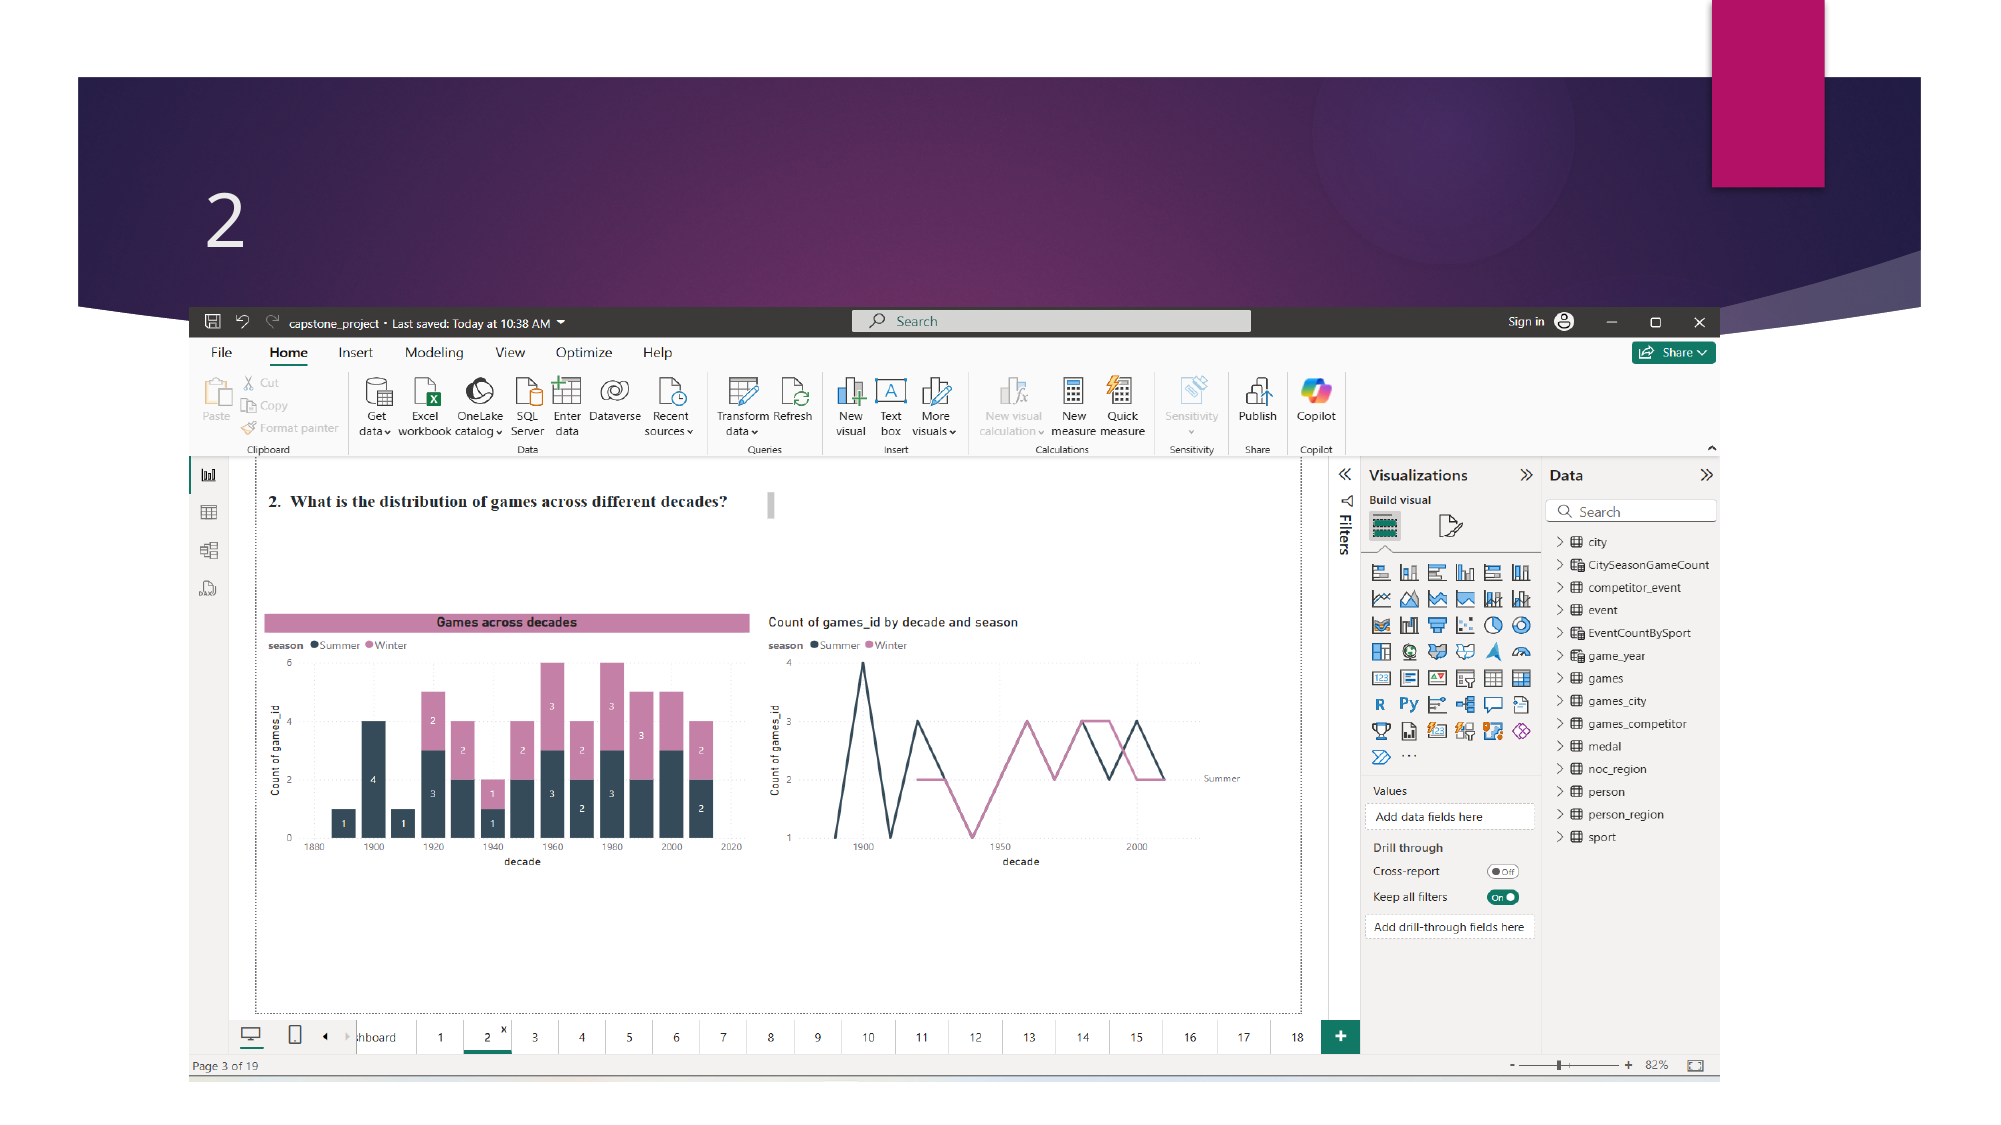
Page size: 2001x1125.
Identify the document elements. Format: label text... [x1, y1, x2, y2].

picture [189, 306, 1720, 1082]
title 2 [189, 159, 1627, 276]
